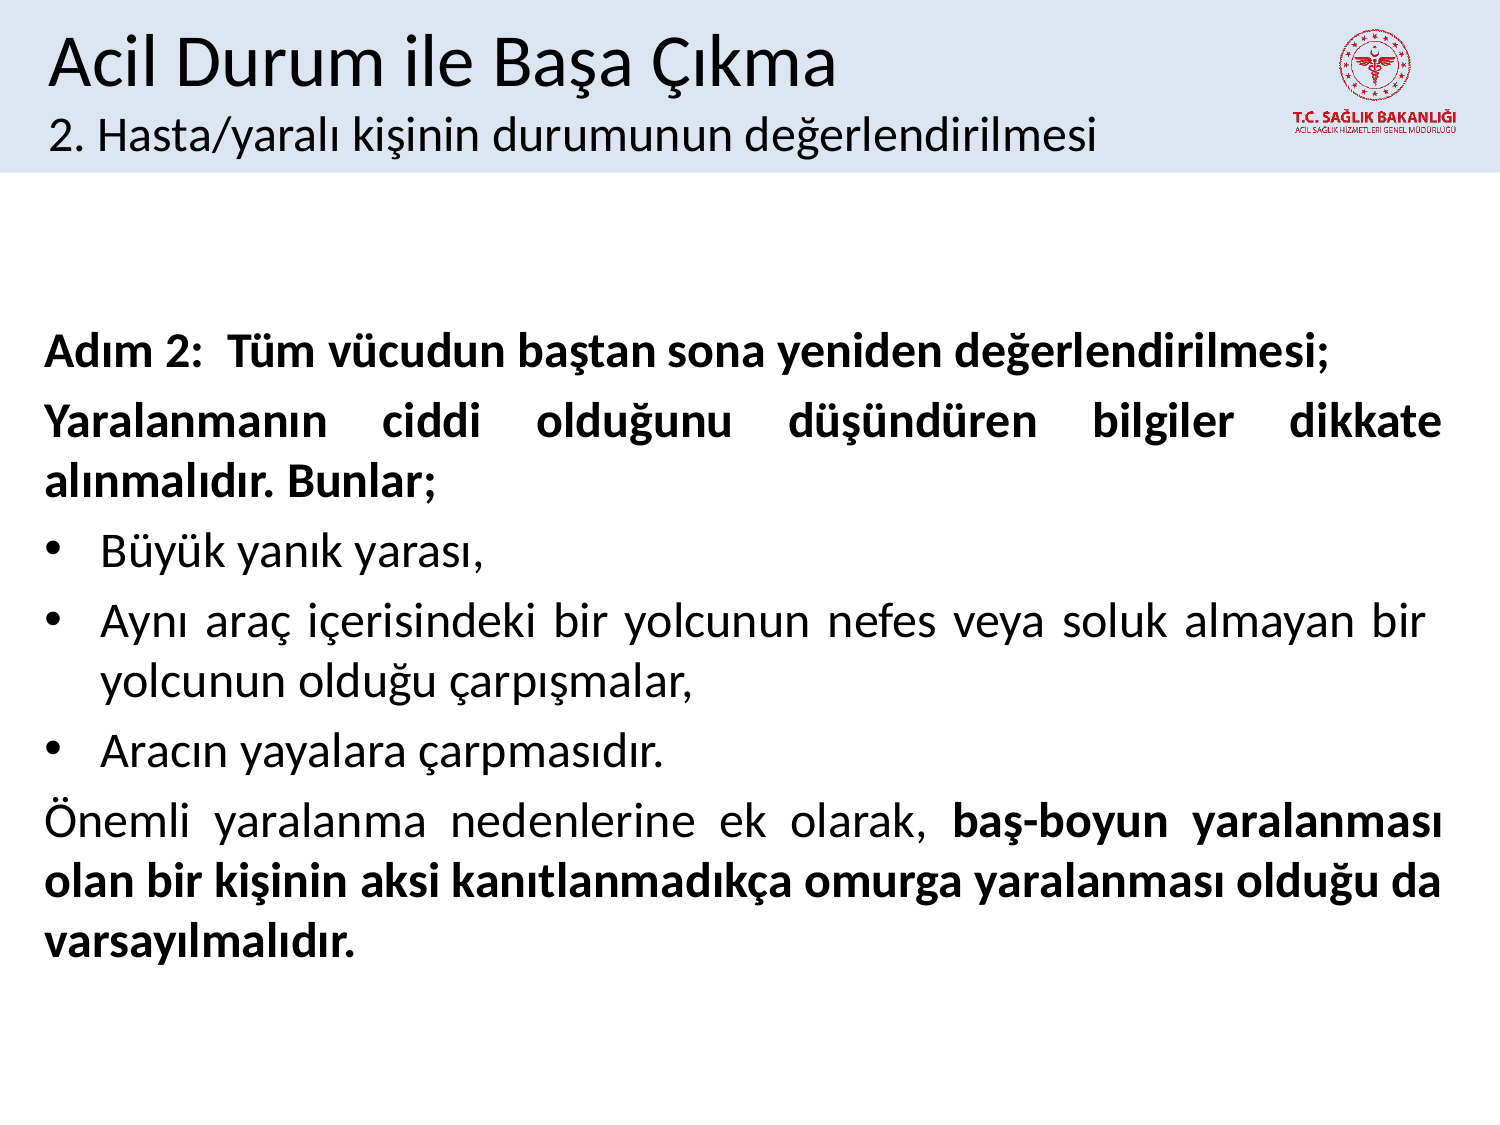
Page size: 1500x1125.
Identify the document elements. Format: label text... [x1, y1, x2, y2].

text_box Adım 2: Tüm vücudun baştan sona yeniden değerlendirilmesi; Yaralanmanın ciddi olduğunu düşündüren bilgiler dikkate alınmalıdır. Bunlar; Büyük yanık yarası, Aynı araç içerisindeki bir yolcunun nefes veya soluk almayan bir yolcunun olduğu çarpışmalar, Aracın yayalara çarpmasıdır. Önemli yaralanma nedenlerine ek olarak, baş-boyun yaralanması olan bir kişinin aksi kanıtlanmadıkça omurga yaralanması olduğu da varsayılmalıdır. [29, 202, 1459, 1078]
picture [1293, 29, 1456, 136]
text_box [0, 0, 1500, 173]
